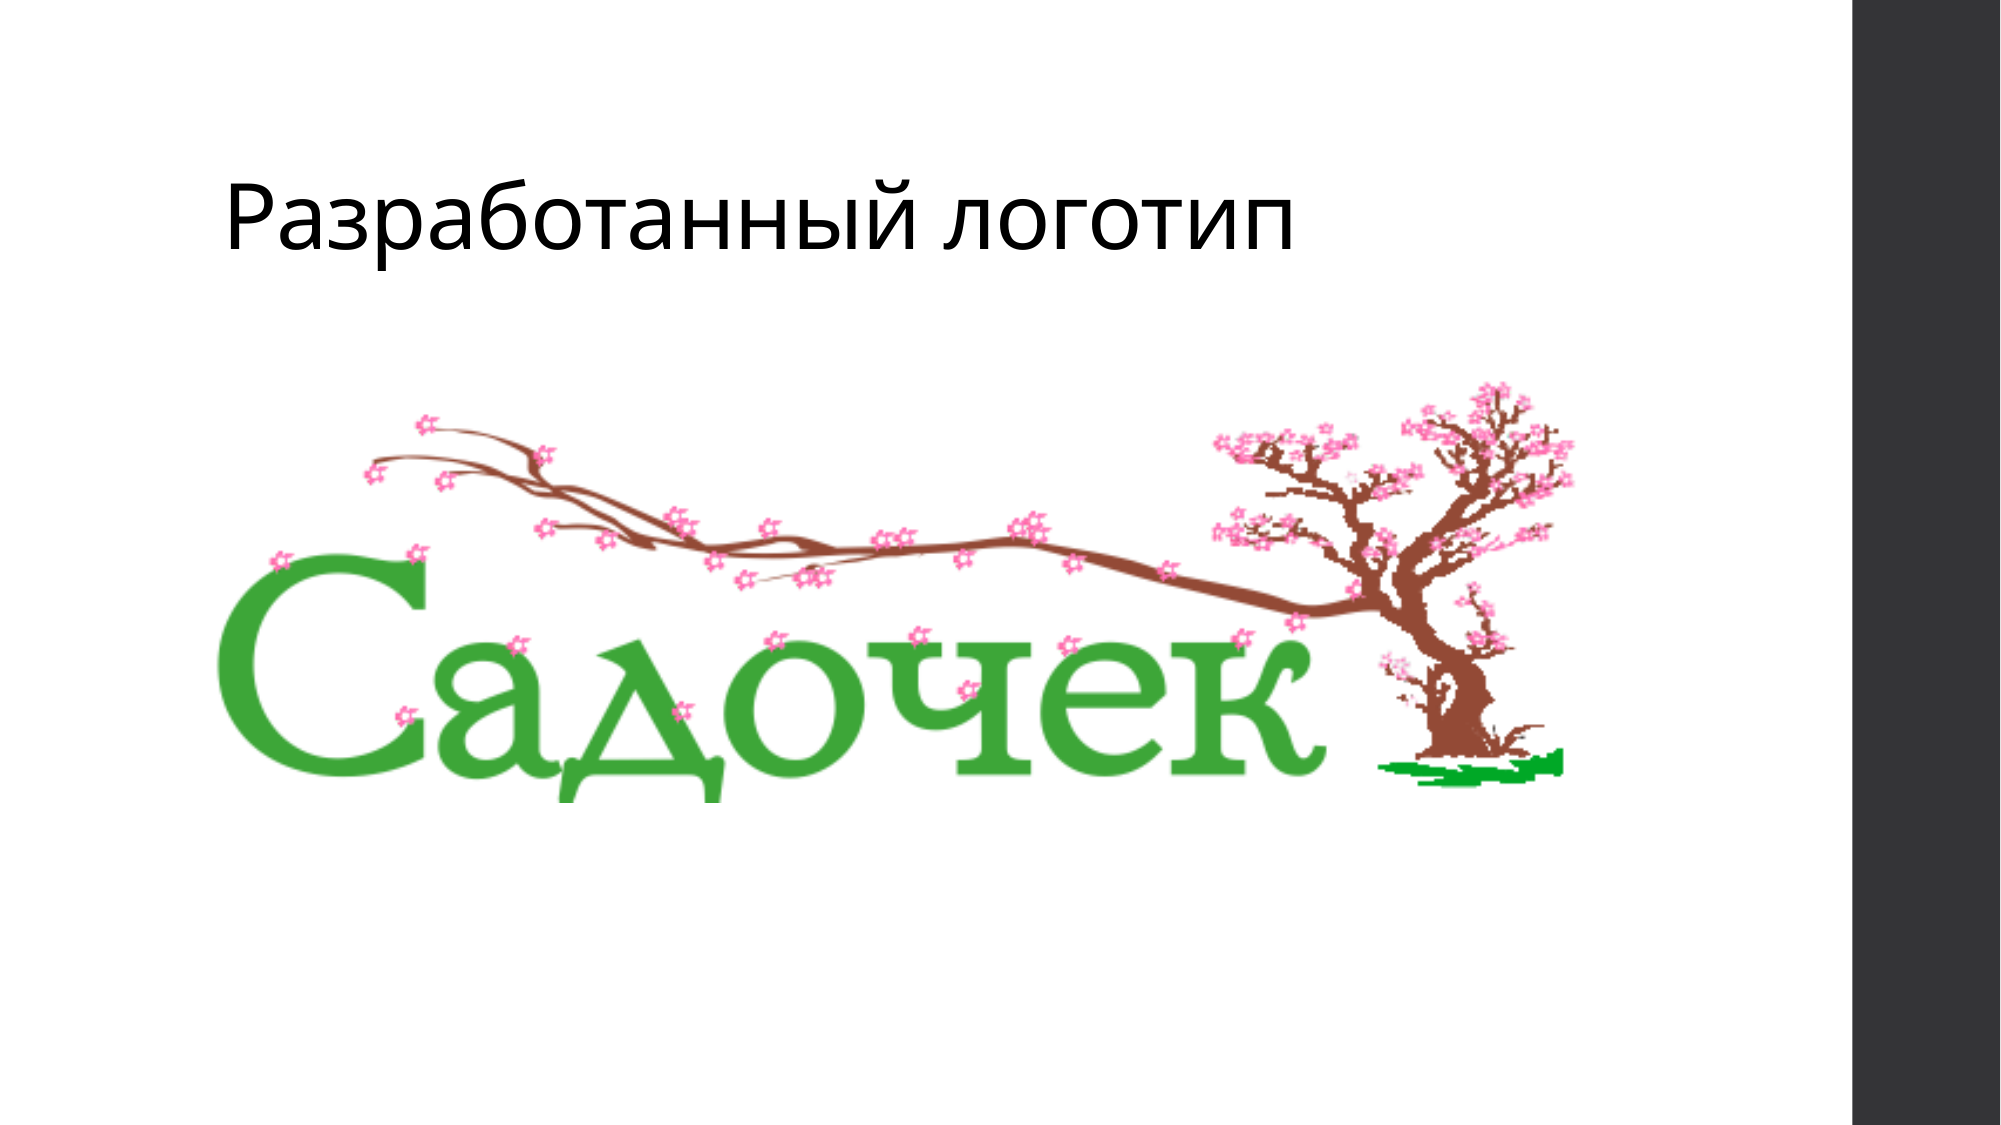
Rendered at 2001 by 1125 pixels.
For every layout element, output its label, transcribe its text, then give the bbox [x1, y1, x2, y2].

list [206, 366, 1592, 803]
title Разработанный логотип [206, 60, 1797, 278]
